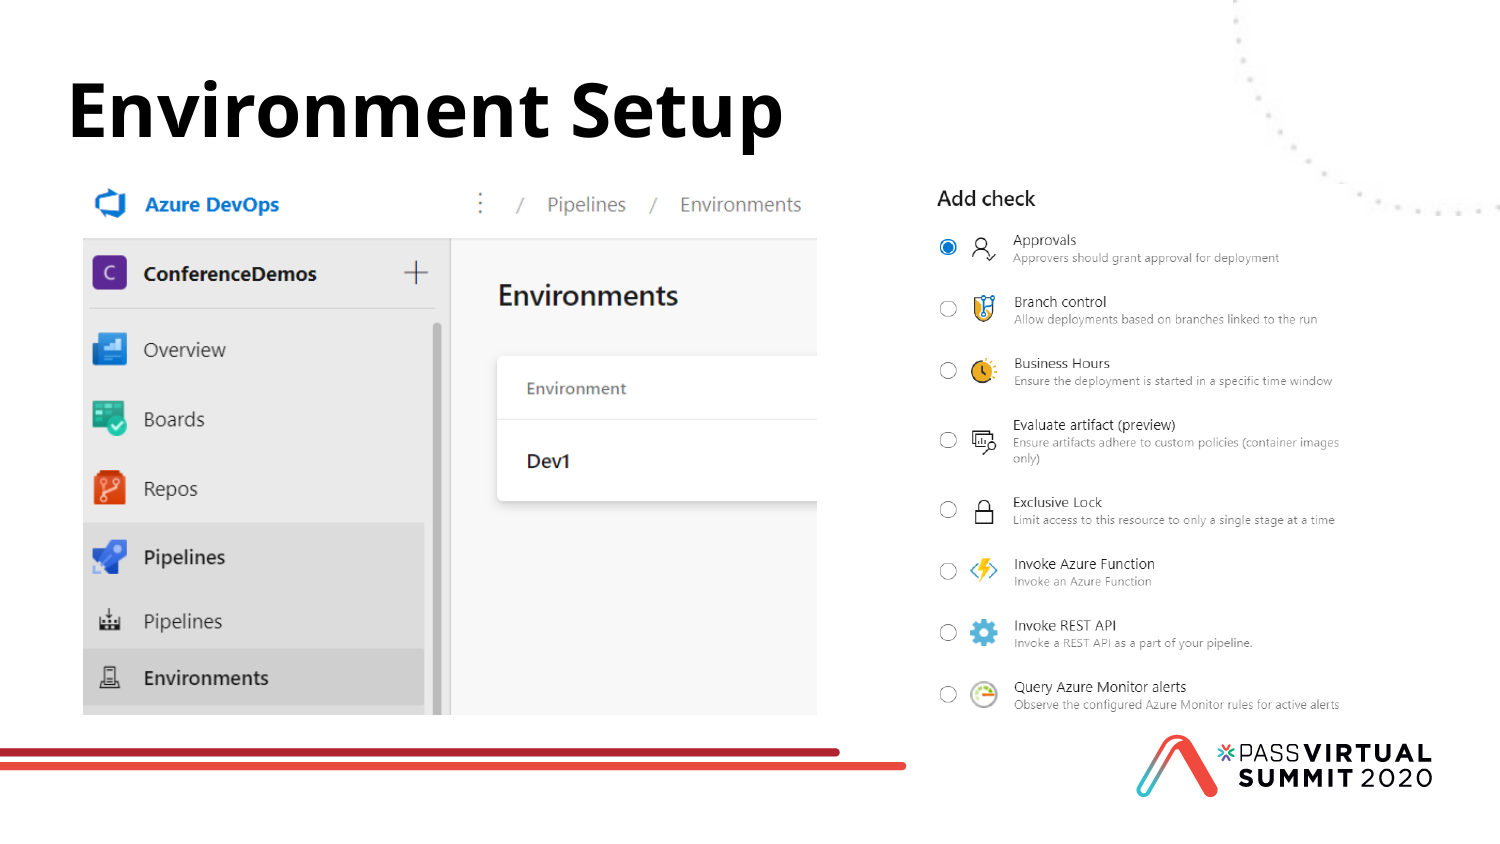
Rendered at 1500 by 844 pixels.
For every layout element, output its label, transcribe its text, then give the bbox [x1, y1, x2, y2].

picture [0, 0, 1500, 844]
title Environment Setup [51, 71, 1443, 173]
